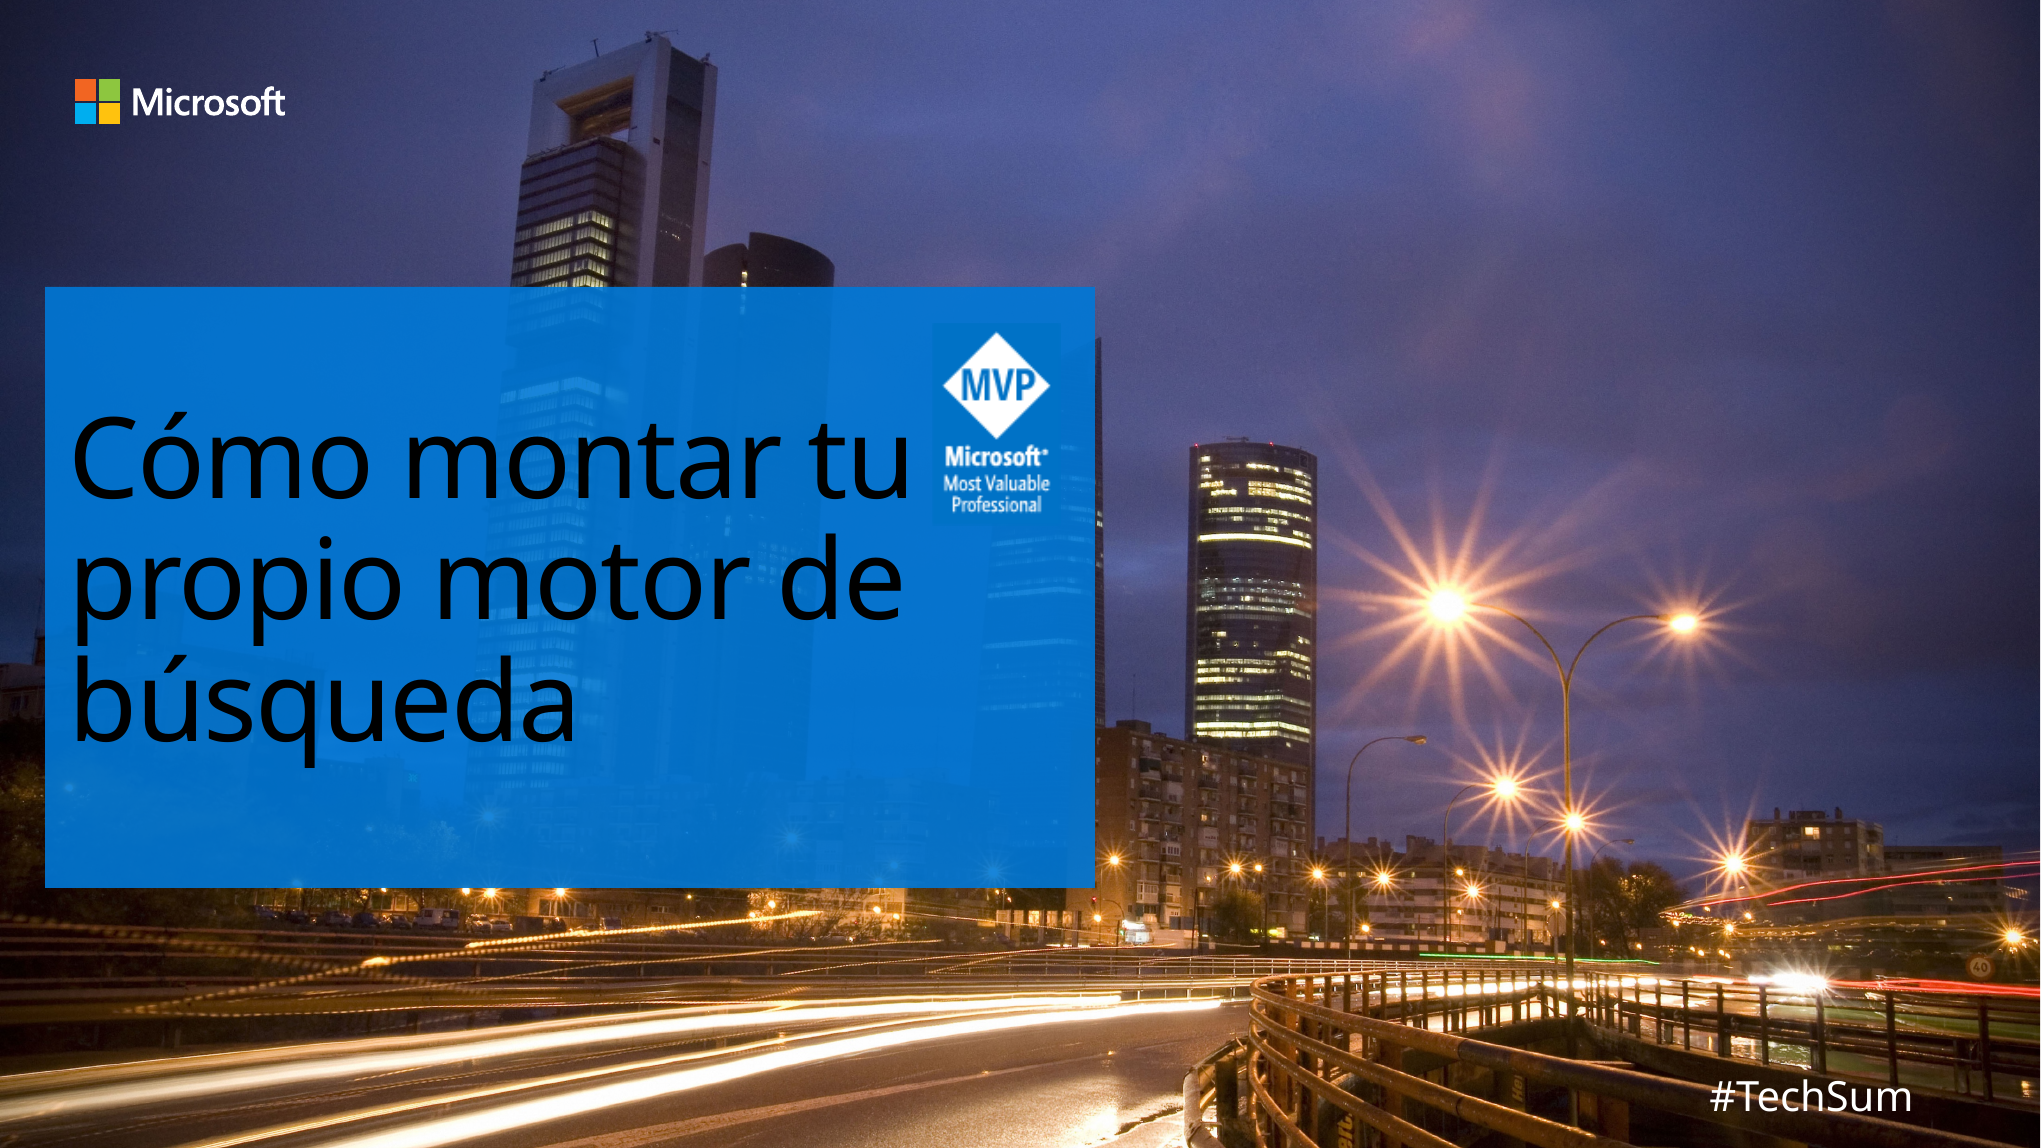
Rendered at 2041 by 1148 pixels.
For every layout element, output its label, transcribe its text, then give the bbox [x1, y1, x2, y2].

title Cómo montar tu propio motor de búsqueda [45, 386, 1096, 687]
picture [0, 0, 2041, 1148]
